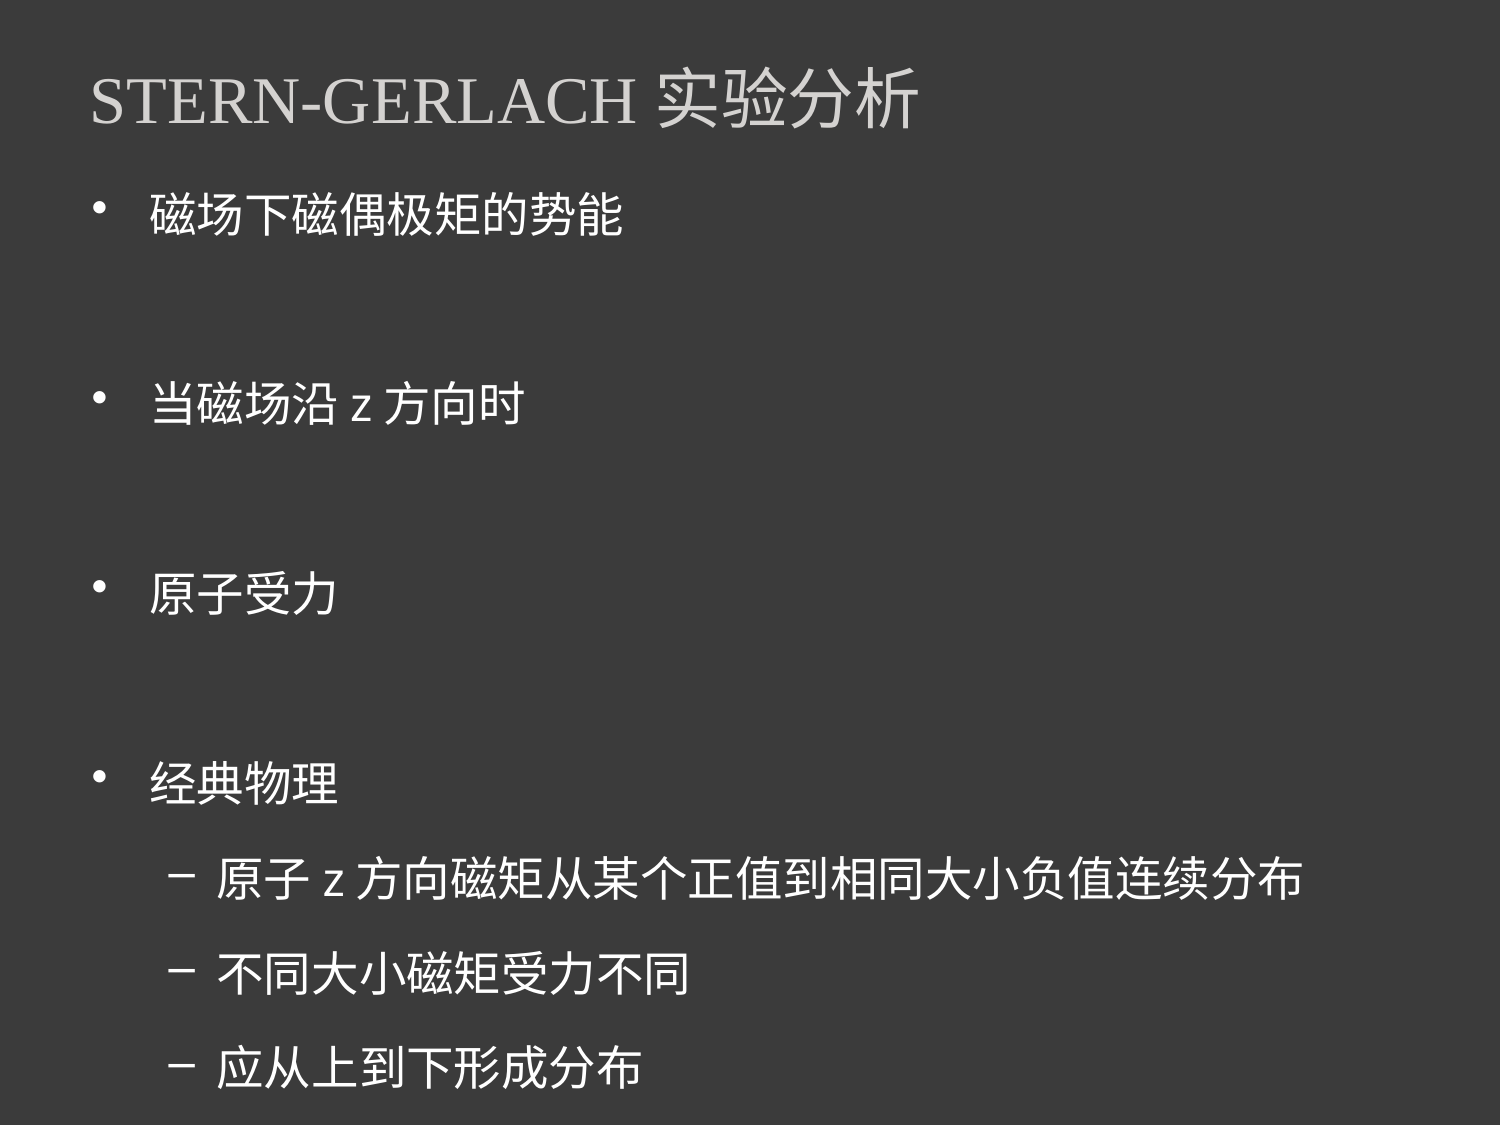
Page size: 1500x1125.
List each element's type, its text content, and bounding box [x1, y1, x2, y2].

title Stern-Gerlach实验分析 [75, 45, 1425, 149]
